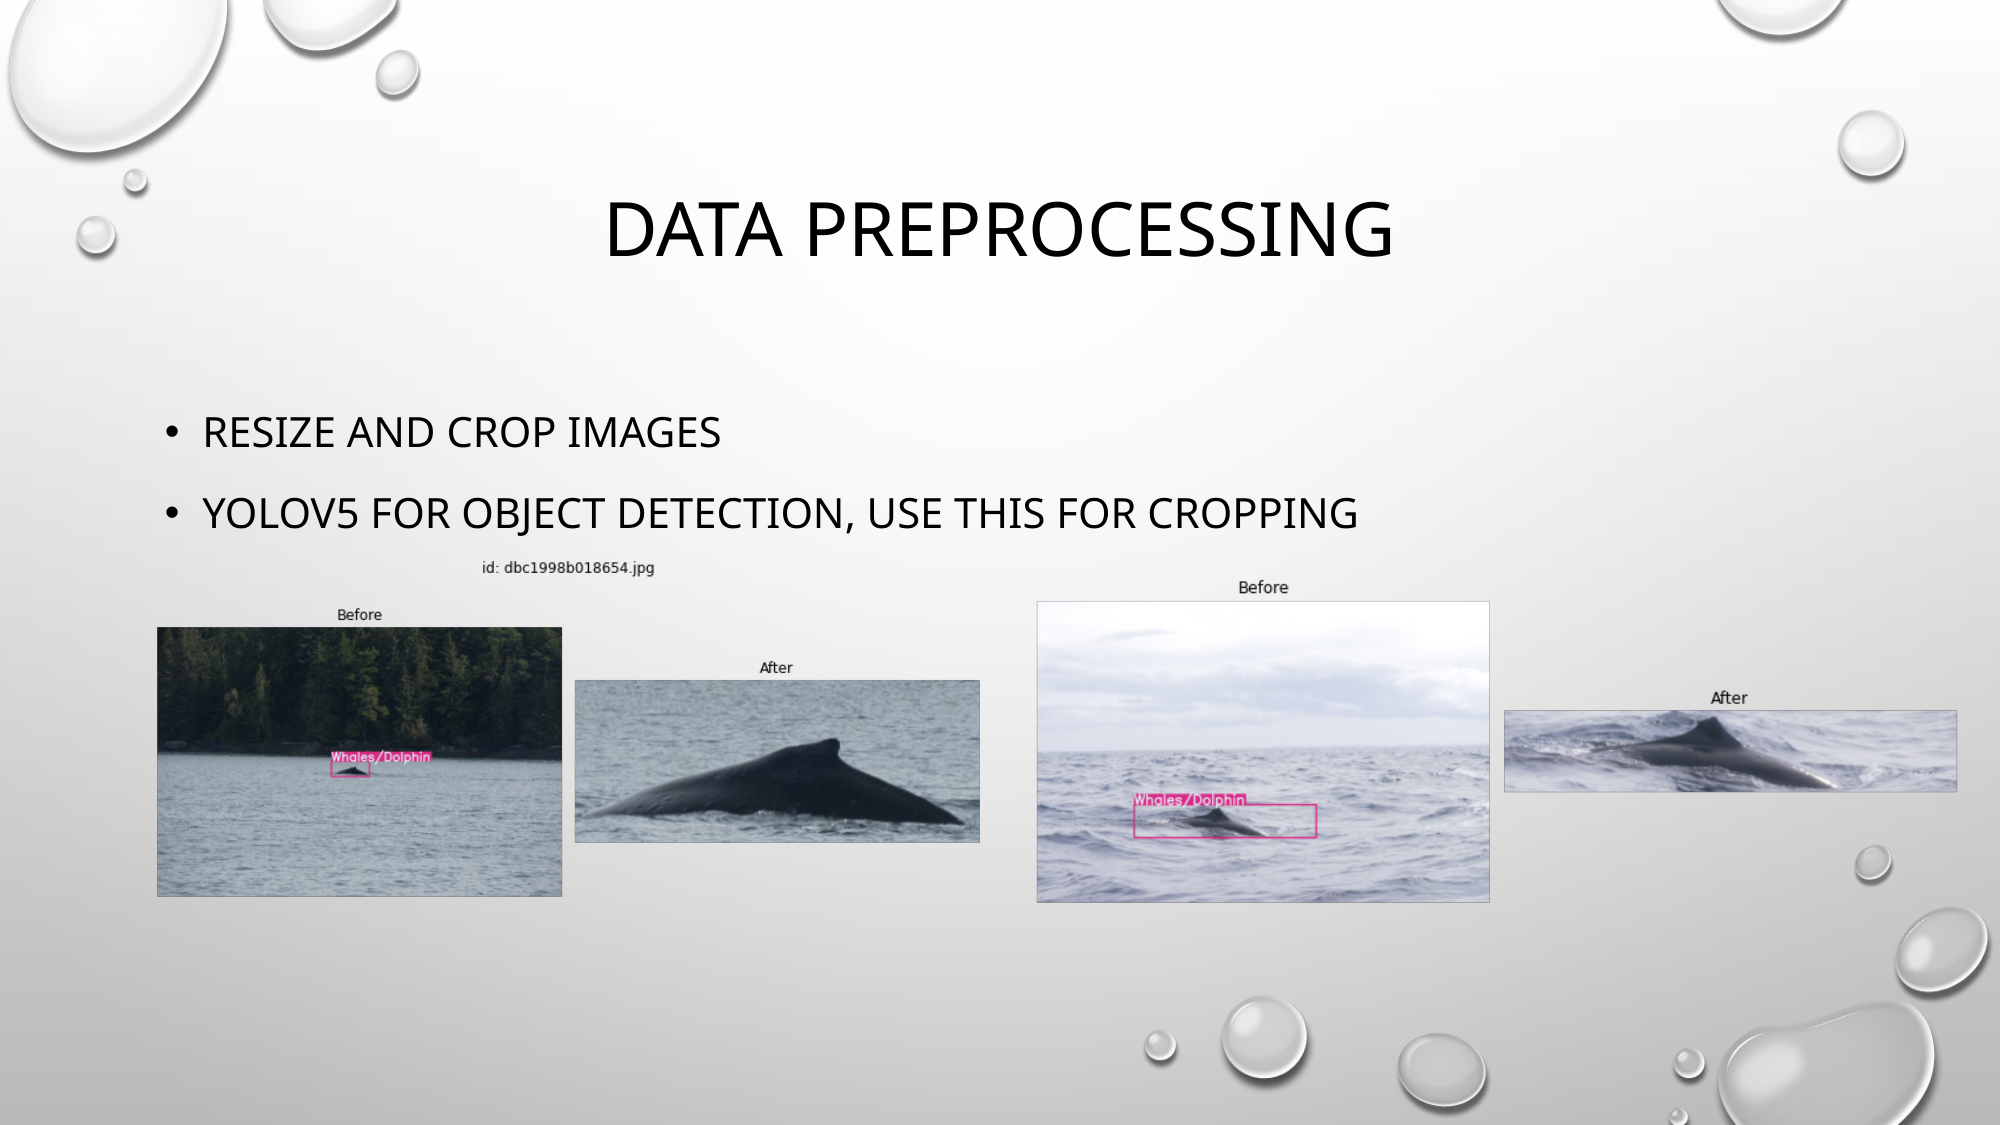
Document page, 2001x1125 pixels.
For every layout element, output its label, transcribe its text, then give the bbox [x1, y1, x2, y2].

list Resize and crop images YoloV5 for object detection, use this for cropping [149, 388, 1850, 950]
title Data preprocessing [149, 101, 1851, 364]
picture [0, 0, 2000, 1125]
